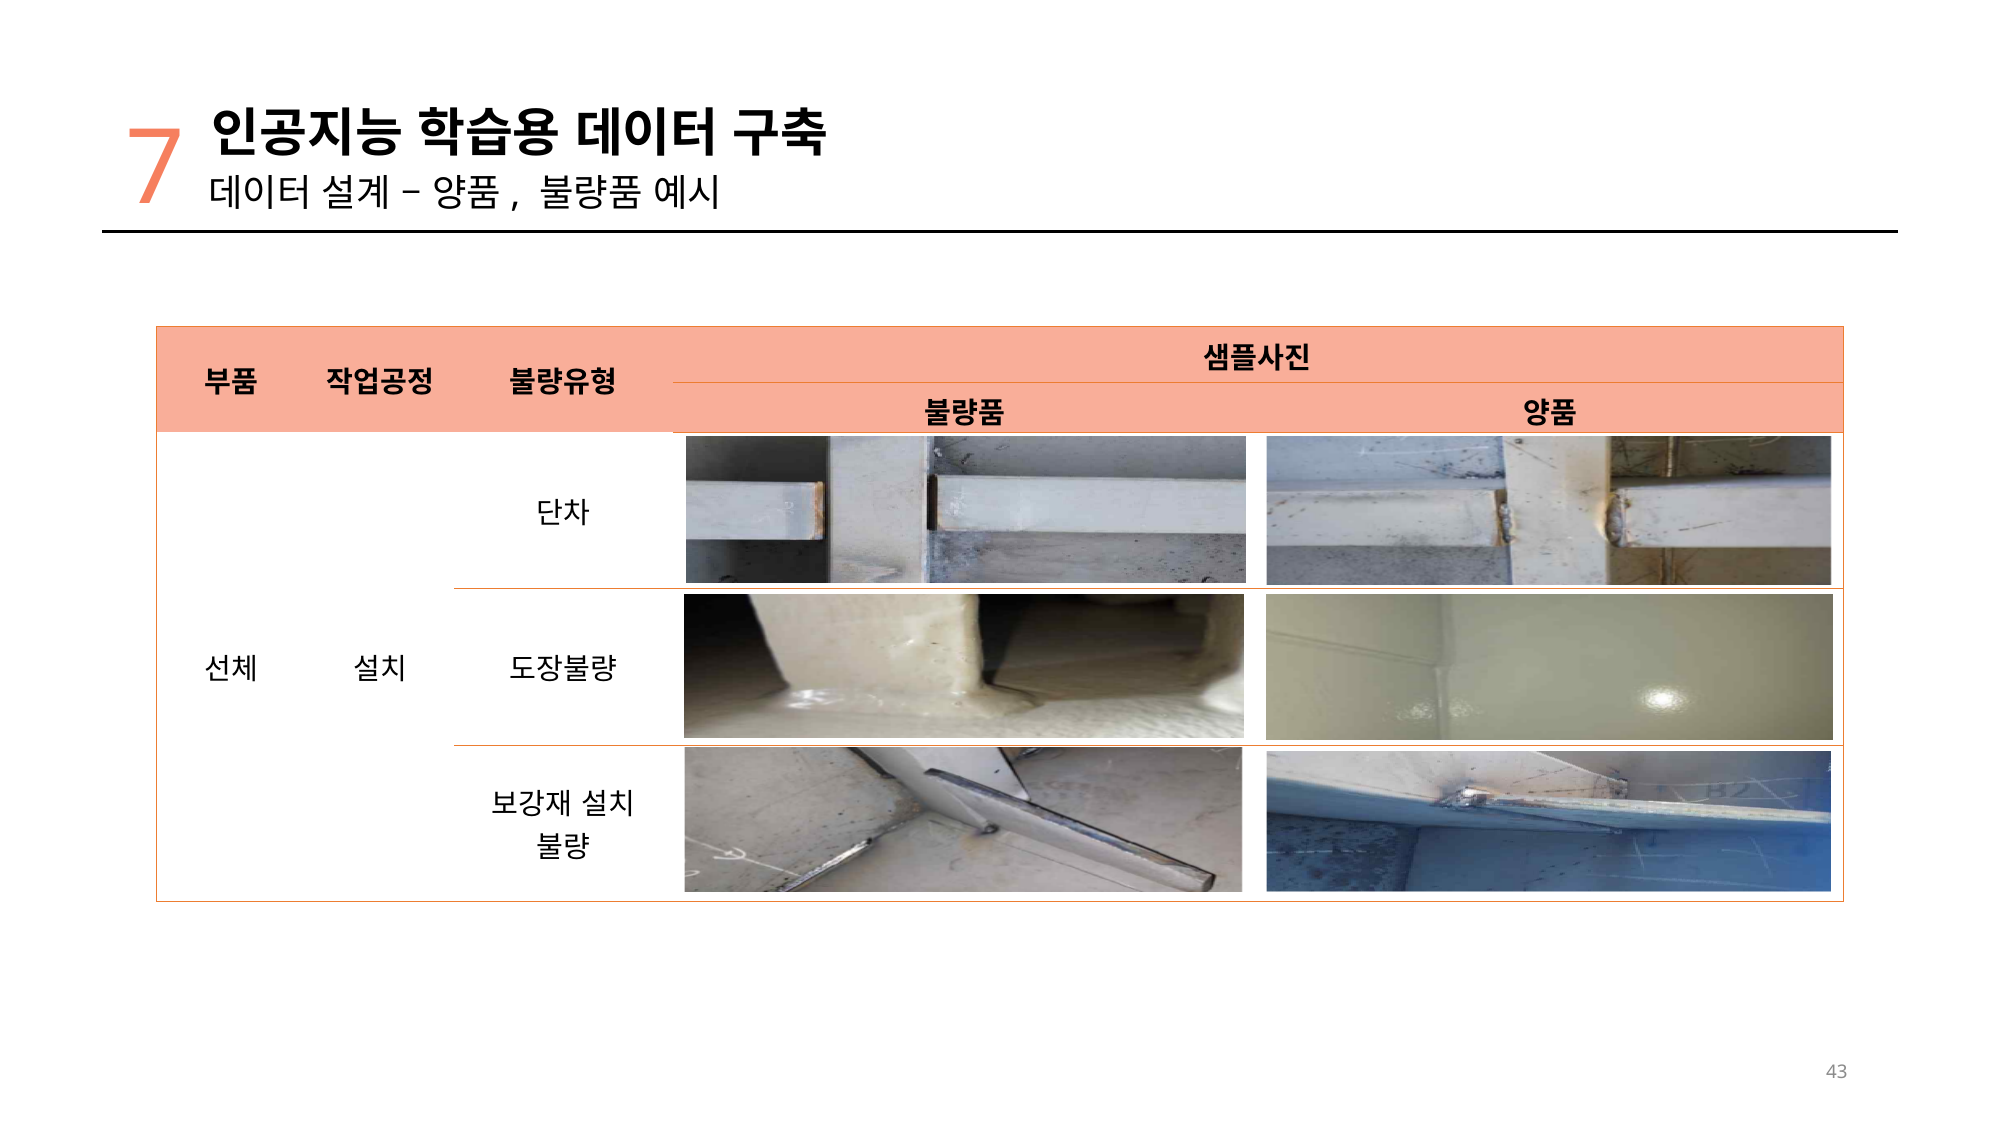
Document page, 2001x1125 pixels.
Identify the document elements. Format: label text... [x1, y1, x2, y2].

picture [684, 747, 1244, 892]
table_header 불량유형 [454, 327, 673, 432]
table_cell 보강재 설치 불량 [454, 746, 673, 901]
picture [684, 594, 1244, 738]
table_cell [673, 746, 1258, 901]
text_box 데이터 설계 – 양품, 불량품 예시 [209, 169, 737, 222]
table_cell 단차 [454, 432, 673, 588]
table_cell [1258, 746, 1843, 901]
table_cell 선체 [157, 432, 307, 901]
picture [1266, 436, 1833, 585]
text_box 7 [102, 91, 209, 231]
table_header 작업공정 [307, 327, 454, 432]
table_header 부품 [157, 327, 307, 432]
text_box 인공지능 학습용 데이터 구축 [209, 91, 843, 169]
table_cell [673, 589, 1258, 745]
table_cell 양품 [1258, 383, 1843, 432]
table_cell [1258, 433, 1843, 588]
table_cell 불량품 [673, 383, 1258, 432]
picture [1266, 594, 1833, 740]
picture [686, 435, 1246, 583]
table_cell 도장불량 [454, 589, 673, 745]
table_cell [1258, 589, 1843, 745]
table_cell [673, 433, 1258, 588]
table_header 샘플사진 [673, 327, 1843, 382]
slide_number 43 [1412, 1042, 1863, 1103]
table_cell 설치 [307, 432, 454, 901]
picture [1266, 750, 1833, 892]
